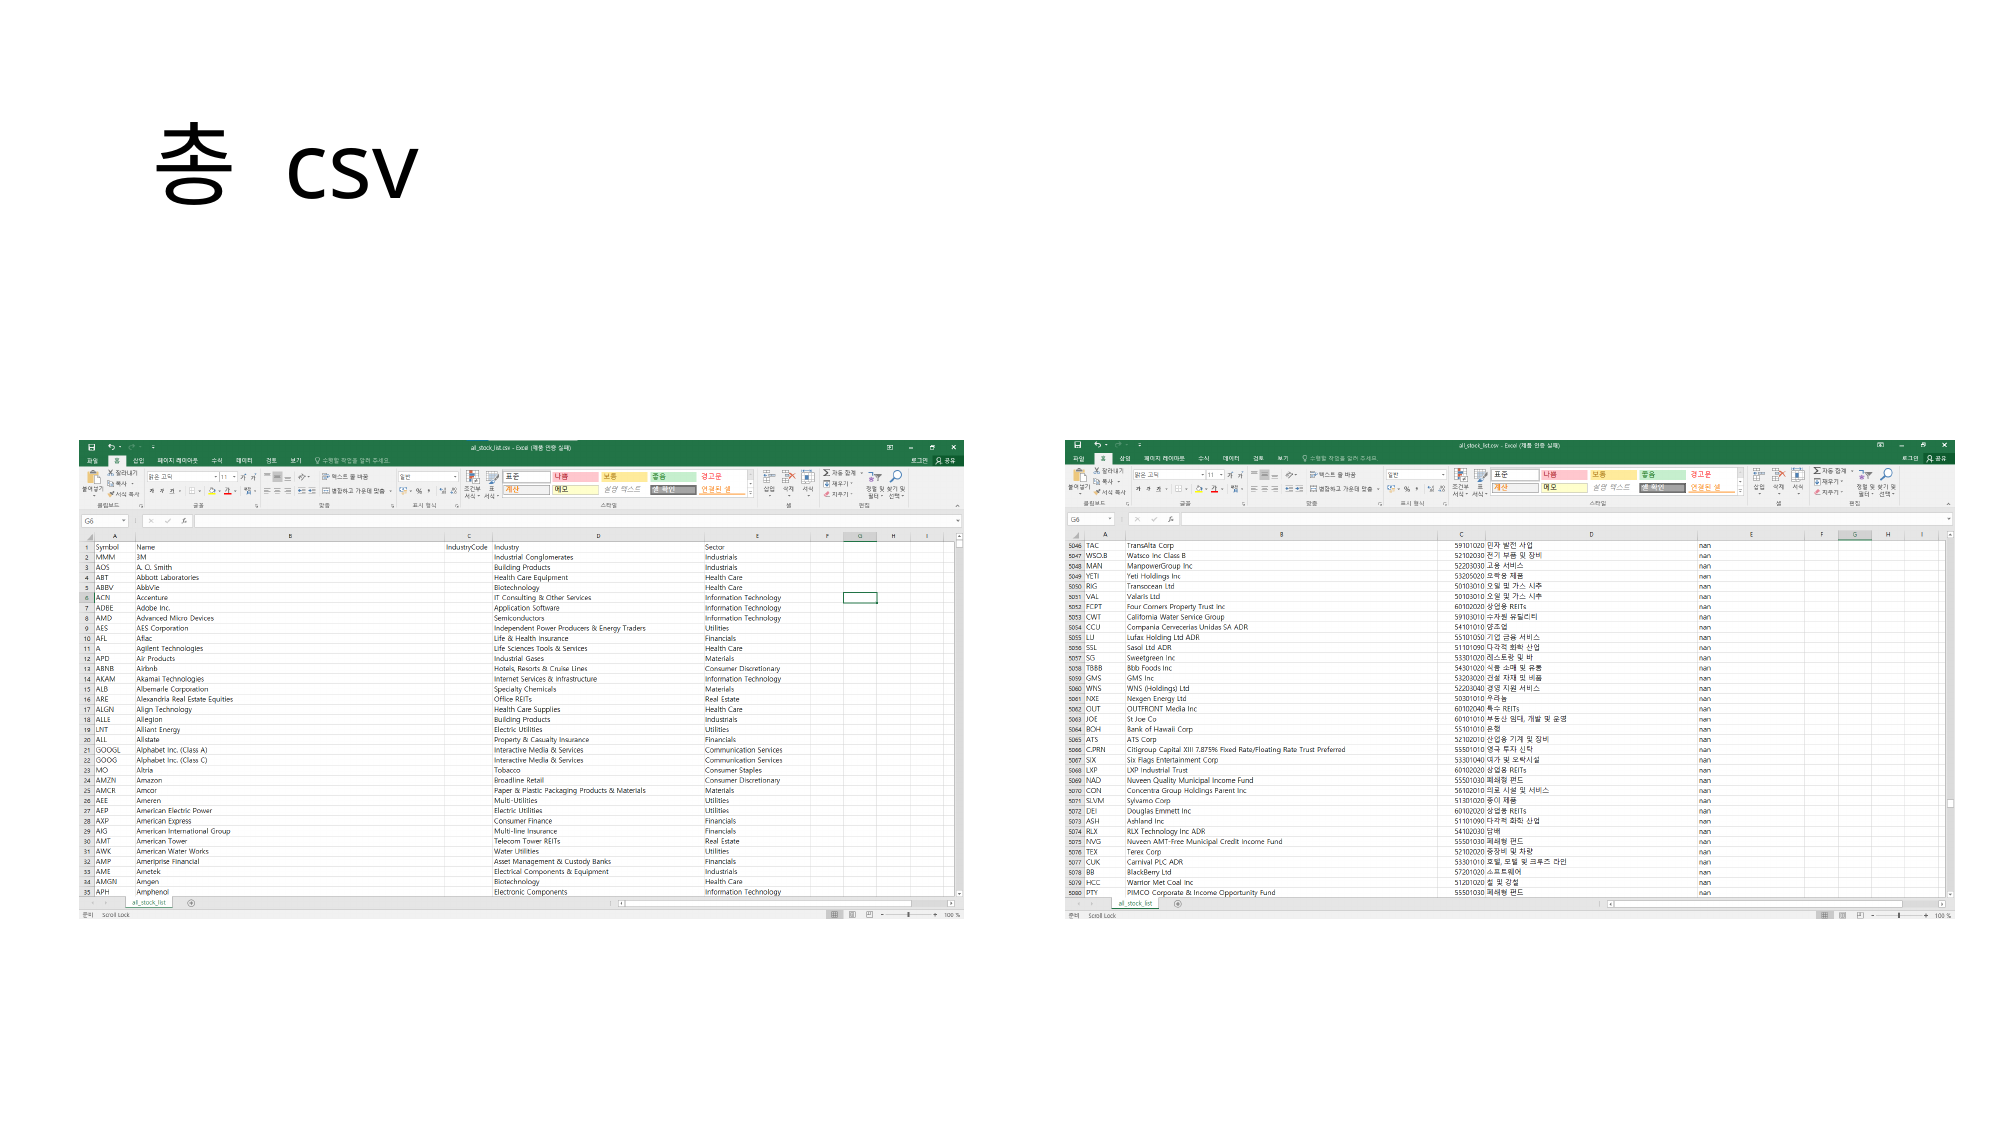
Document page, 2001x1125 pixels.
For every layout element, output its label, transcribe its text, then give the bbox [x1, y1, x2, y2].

picture [1064, 440, 1956, 920]
title 총 csv [137, 59, 1863, 278]
picture [79, 440, 964, 919]
